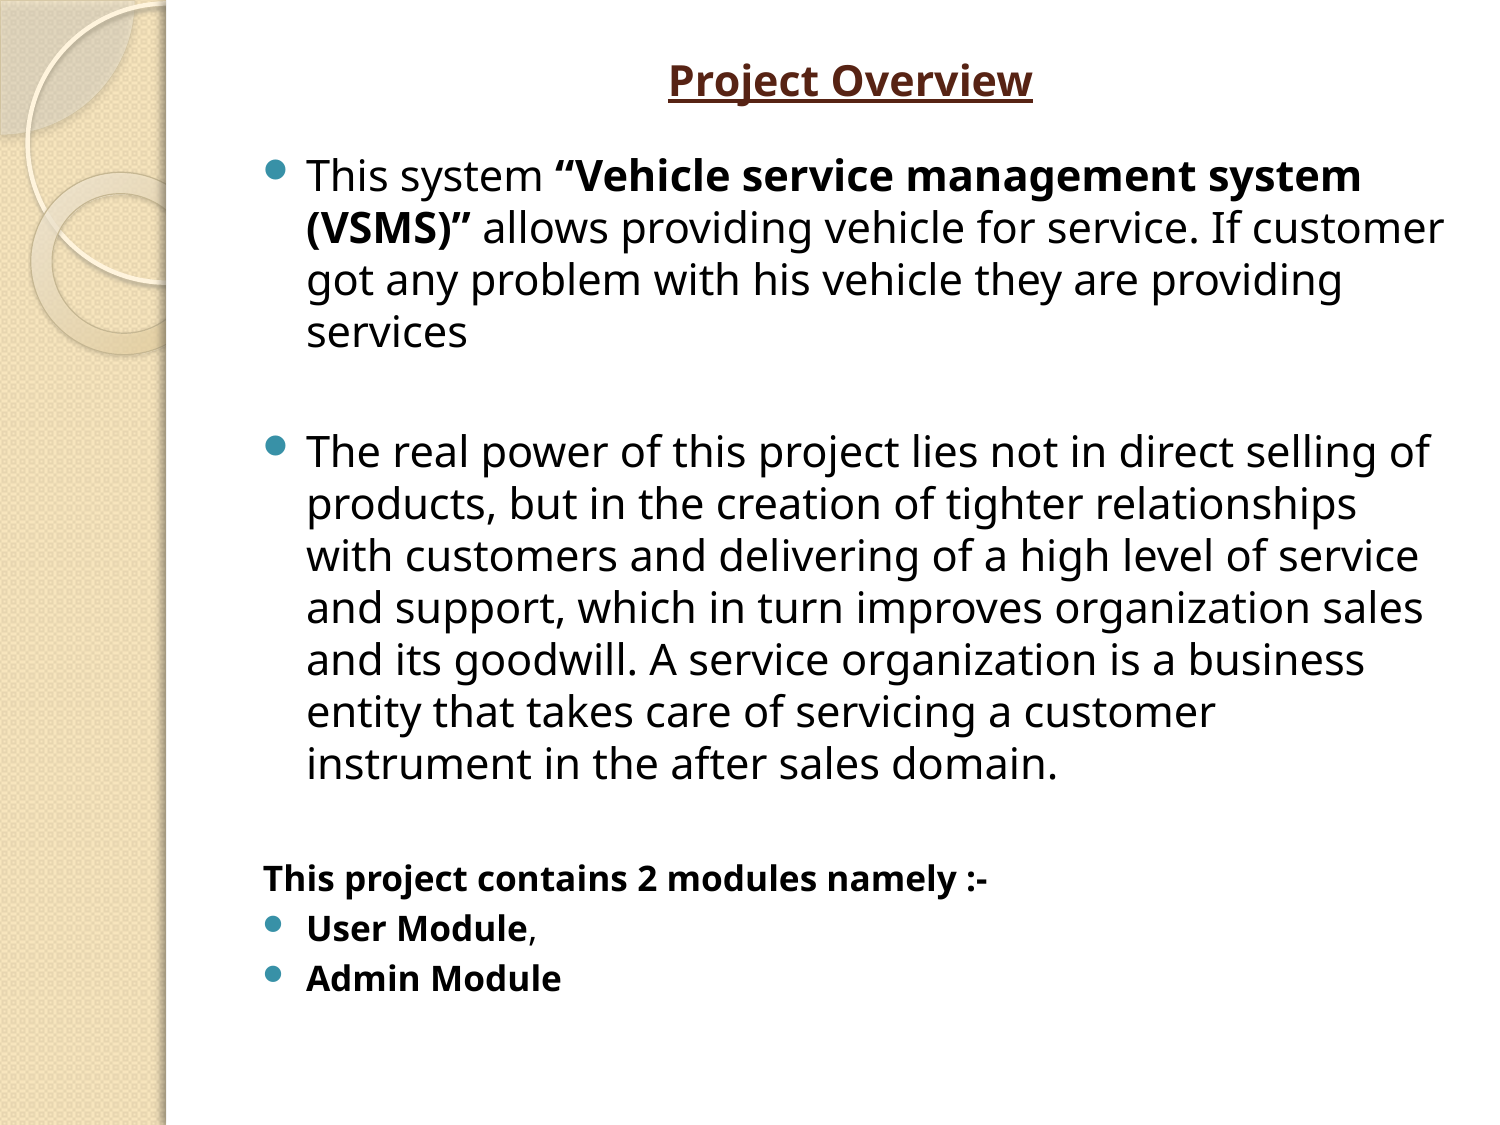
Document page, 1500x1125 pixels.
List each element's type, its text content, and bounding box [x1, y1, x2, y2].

list This system “Vehicle service management system (VSMS)” allows providing vehicle for service. If customer got any problem with his vehicle they are providing services The real power of this project lies not in direct selling of products, but in the creation of tighter relationships with customers and delivering of a high level of service and support, which in turn improves organization sales and its goodwill. A service organization is a business entity that takes care of servicing a customer instrument in the after sales domain. This project contains 2 modules namely :- User Module, Admin Module [235, 140, 1466, 1025]
title Project Overview [235, 45, 1466, 140]
